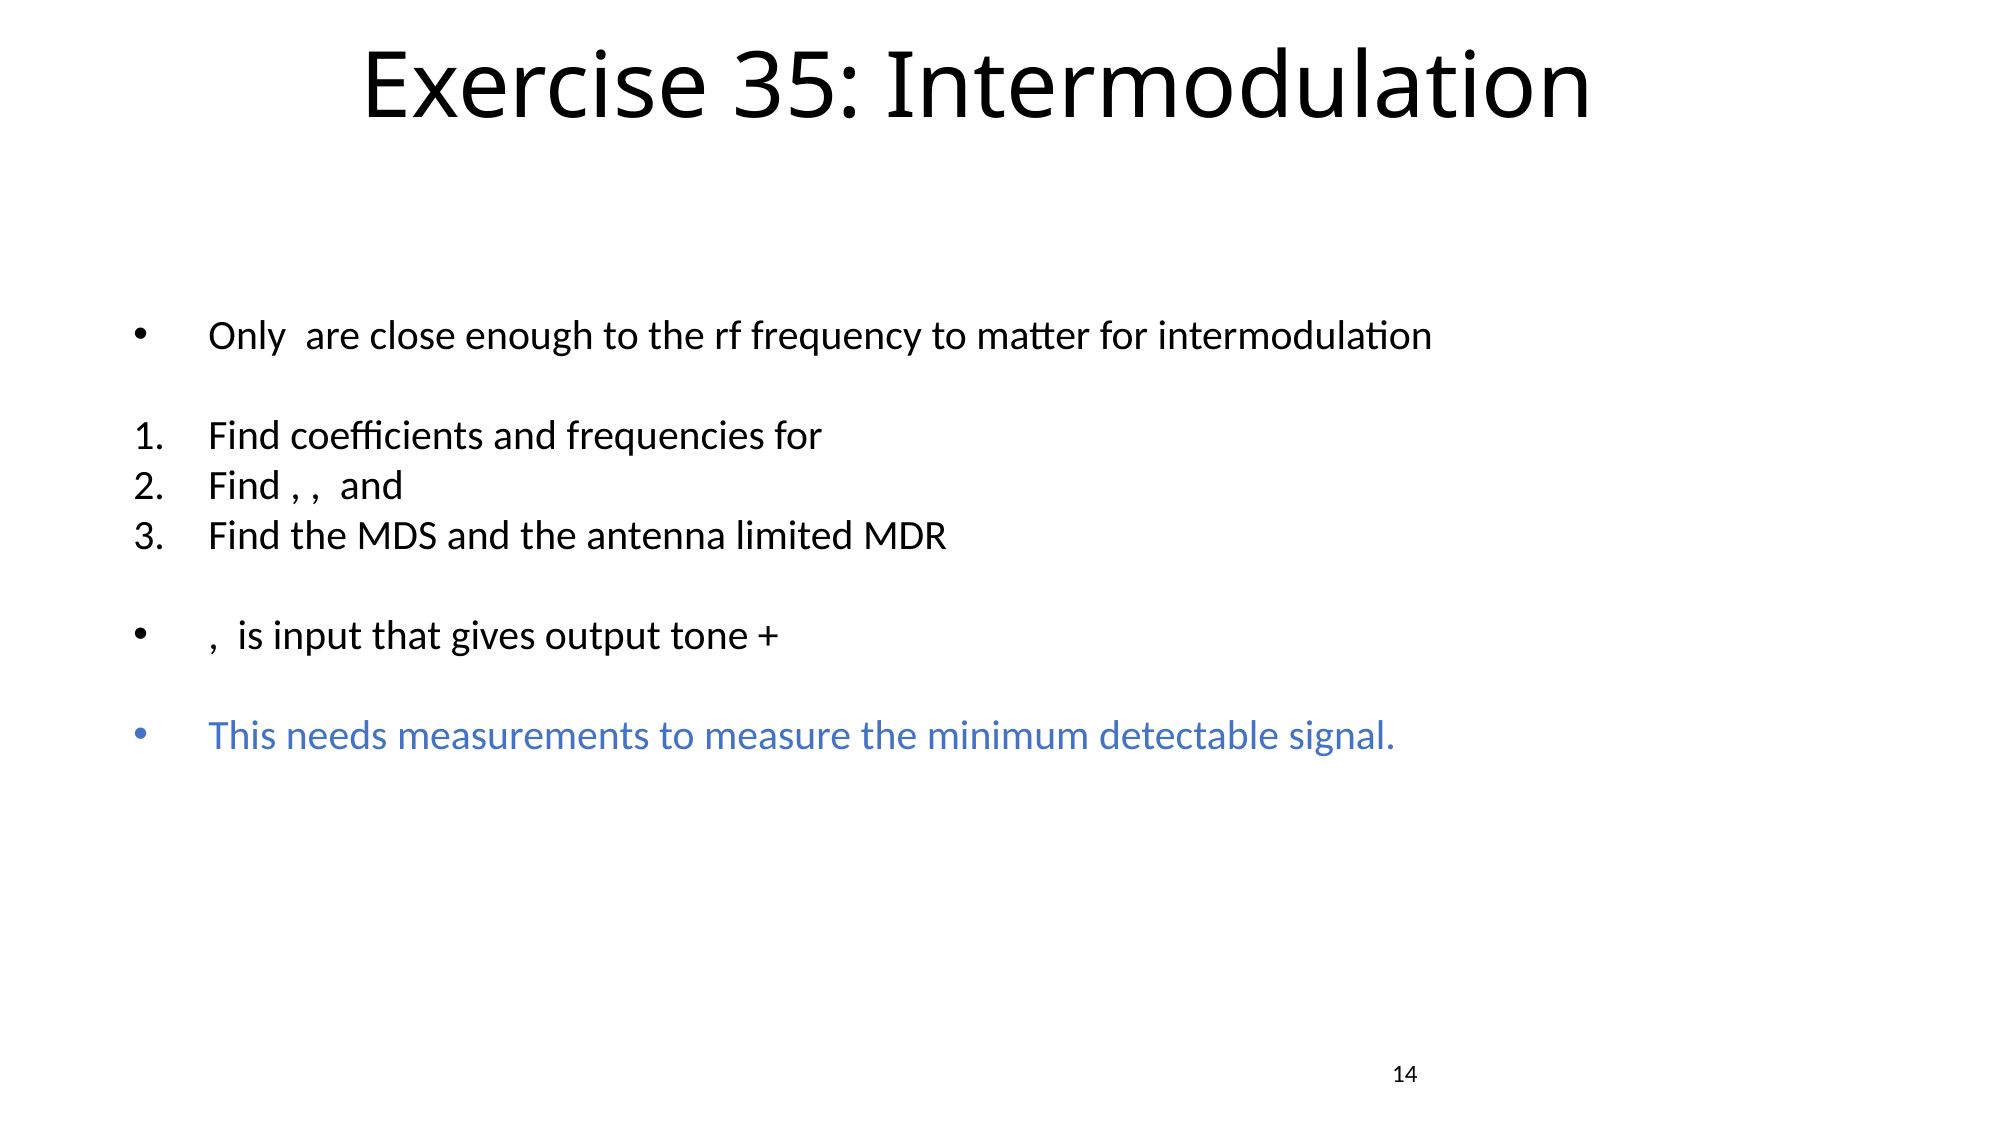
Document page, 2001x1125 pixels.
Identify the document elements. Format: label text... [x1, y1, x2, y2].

text_box Exercise 35: Intermodulation [61, 25, 1895, 136]
slide_number 14 [1074, 738, 1425, 1125]
